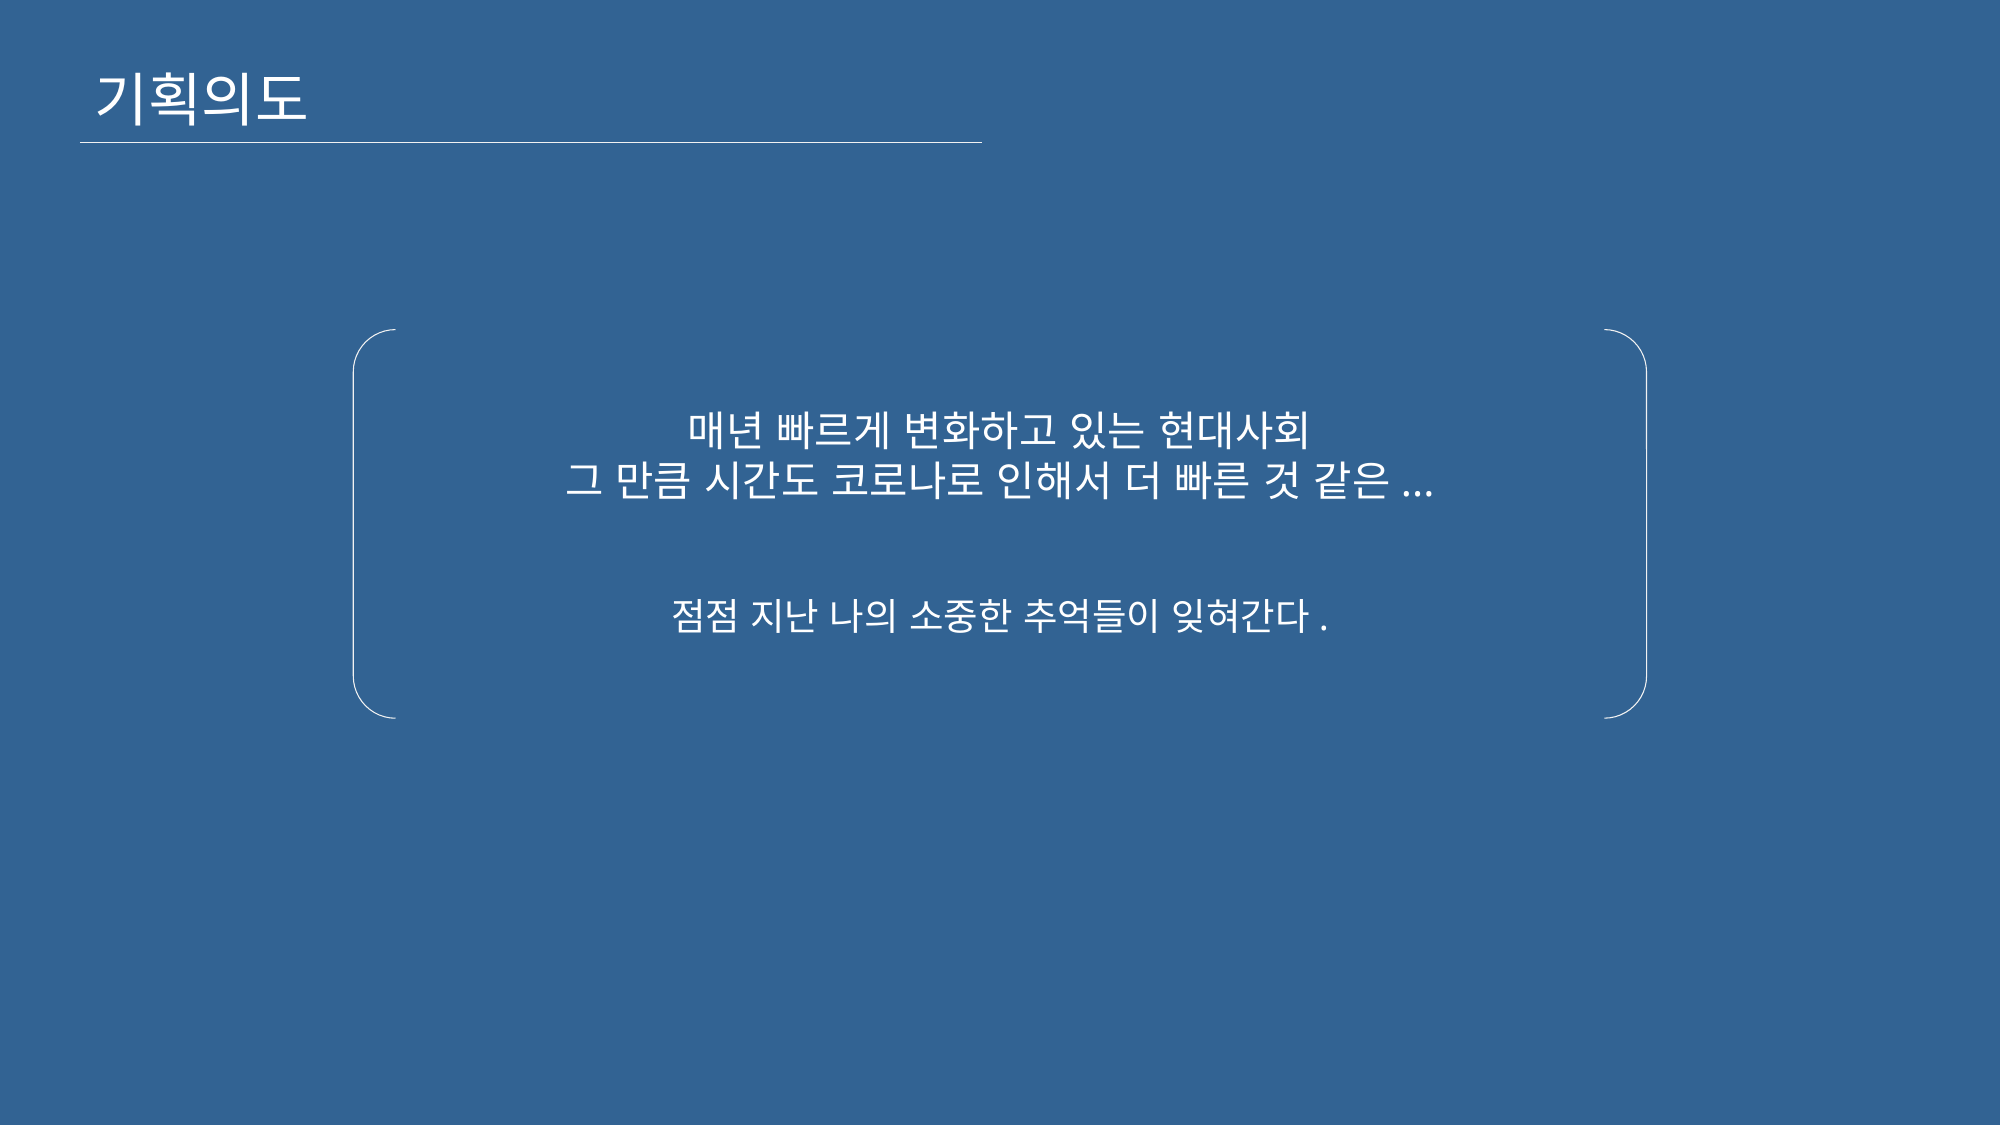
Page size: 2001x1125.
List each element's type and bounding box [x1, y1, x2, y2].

text_box [79, 55, 982, 143]
text_box [352, 329, 1648, 719]
